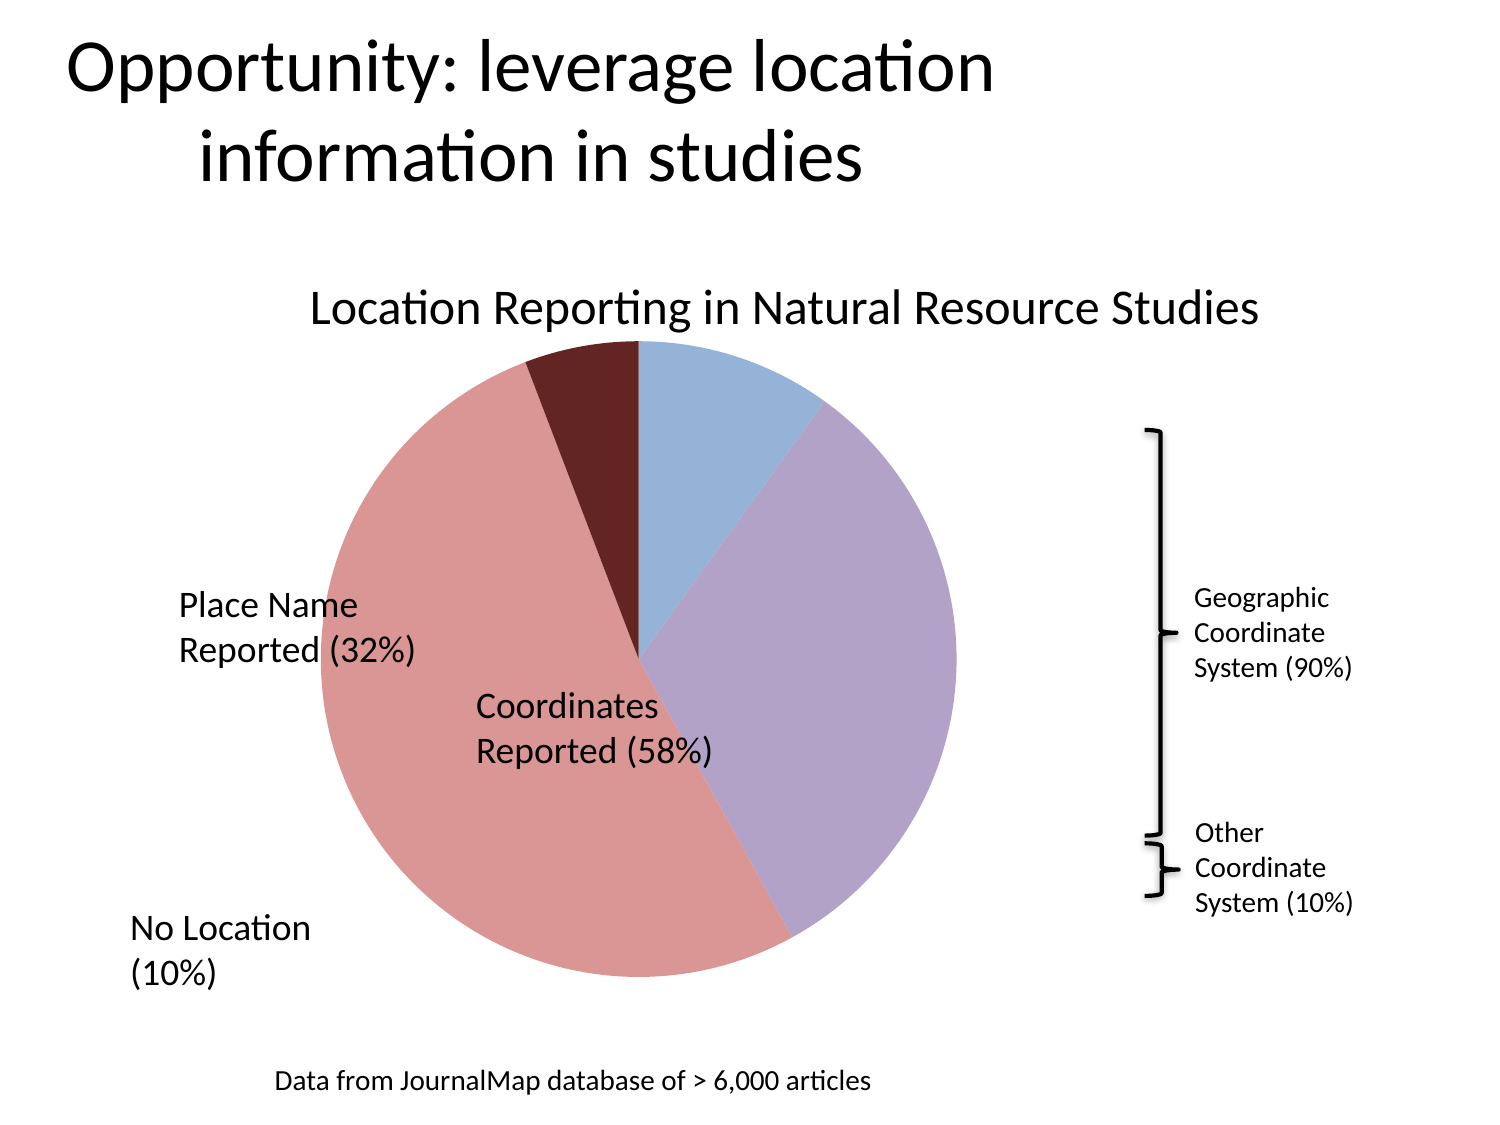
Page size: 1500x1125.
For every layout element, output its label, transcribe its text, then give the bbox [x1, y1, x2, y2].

title Opportunity: leverage location information in studies [21, 29, 1042, 184]
text_box Data from JournalMap database of > 6,000 articles [259, 1054, 887, 1104]
text_box Location Reporting in Natural Resource Studies [295, 267, 1275, 343]
text_box Geographic Coordinate System (90%) [1200, 571, 1368, 691]
text_box Other Coordinate System (10%) [1200, 805, 1369, 926]
chart [81, 327, 1196, 991]
